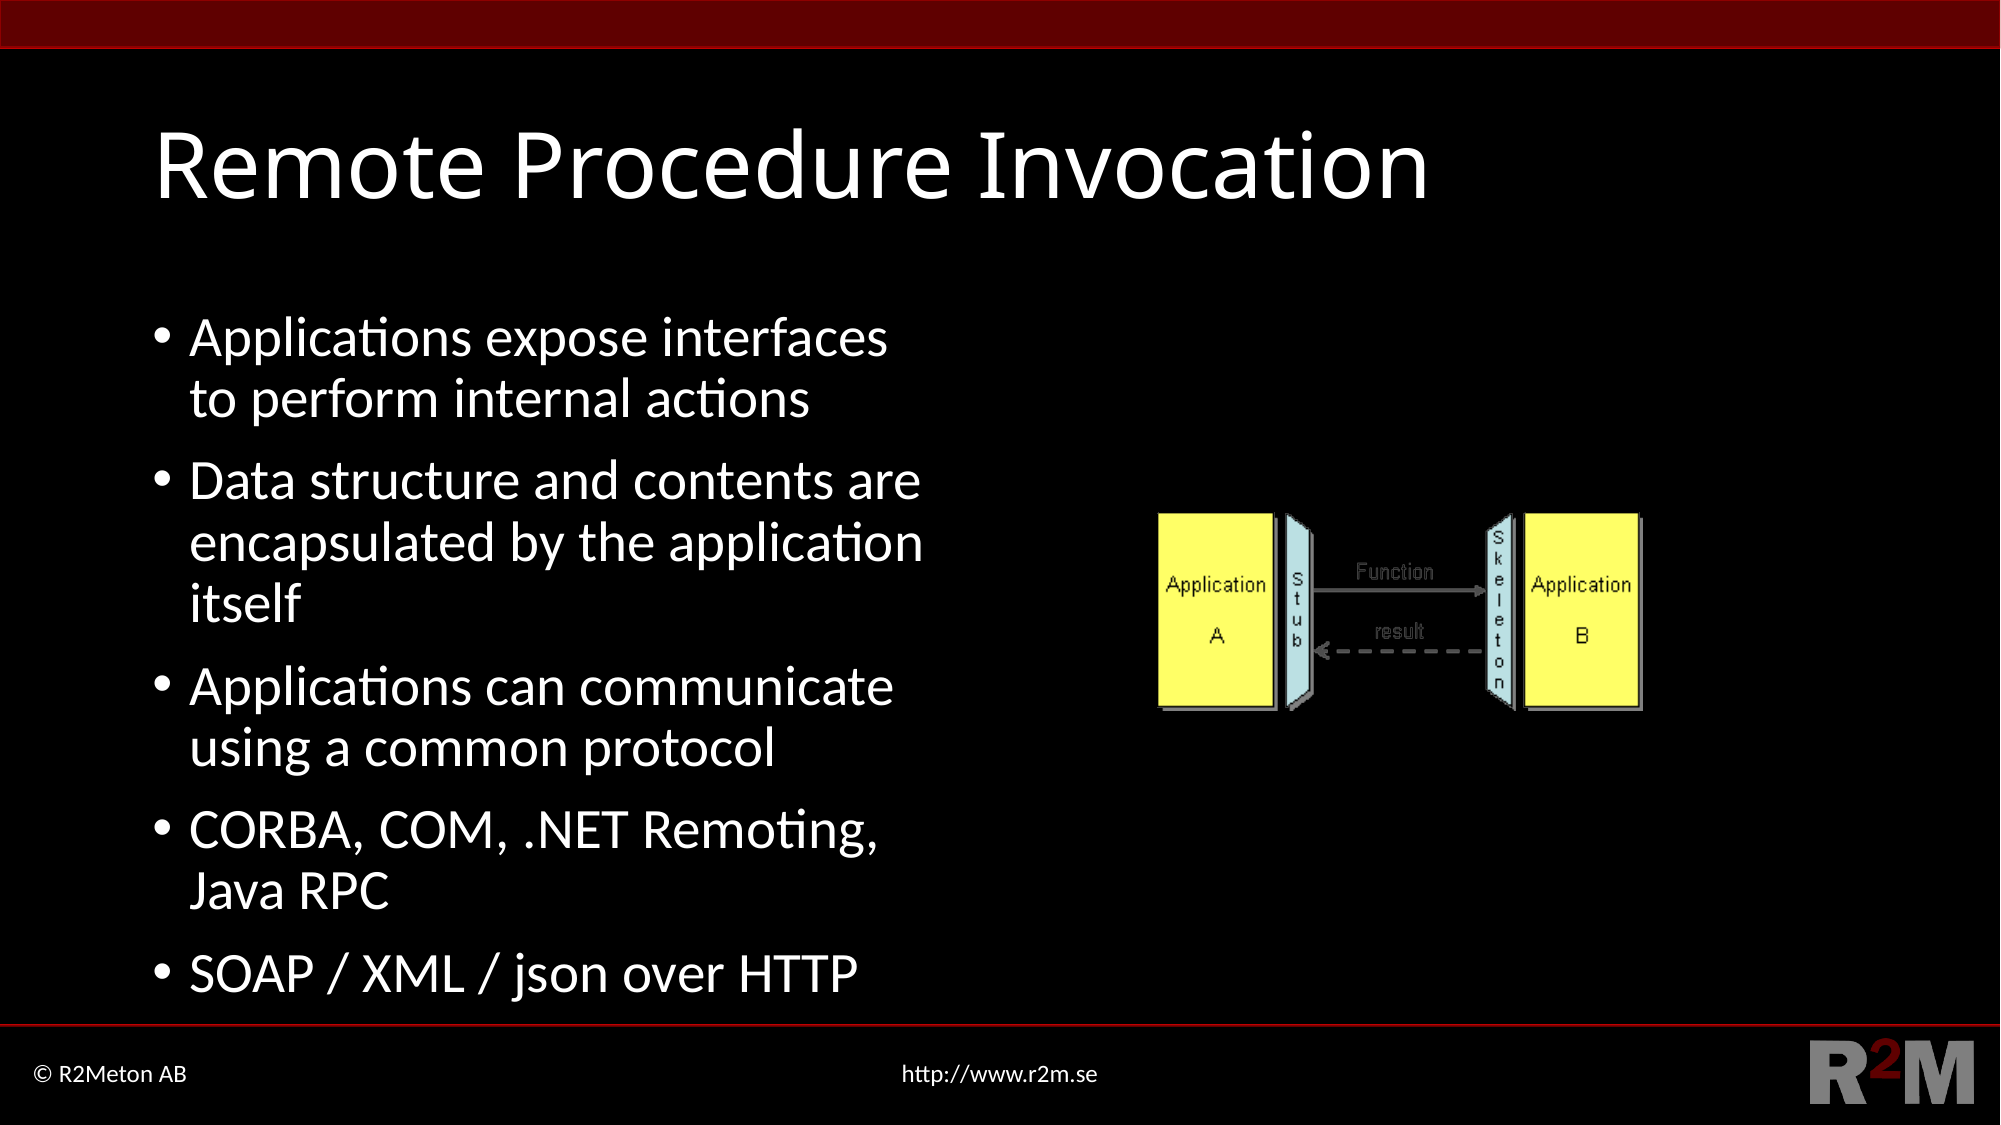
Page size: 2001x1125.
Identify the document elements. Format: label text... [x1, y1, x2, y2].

picture [1157, 512, 1644, 711]
picture [1810, 1038, 1974, 1104]
title Remote Procedure Invocation [137, 59, 1863, 278]
list Applications expose interfaces to perform internal actions Data structure and contents are encapsulated by the application itself Applications can communicate using a common protocol CORBA, COM, .NET Remoting, Java RPC SOAP / XML / json over HTTP [137, 299, 962, 1014]
slide_number © R2Meton AB [17, 1042, 468, 1103]
footer http://www.r2m.se [662, 1042, 1338, 1103]
